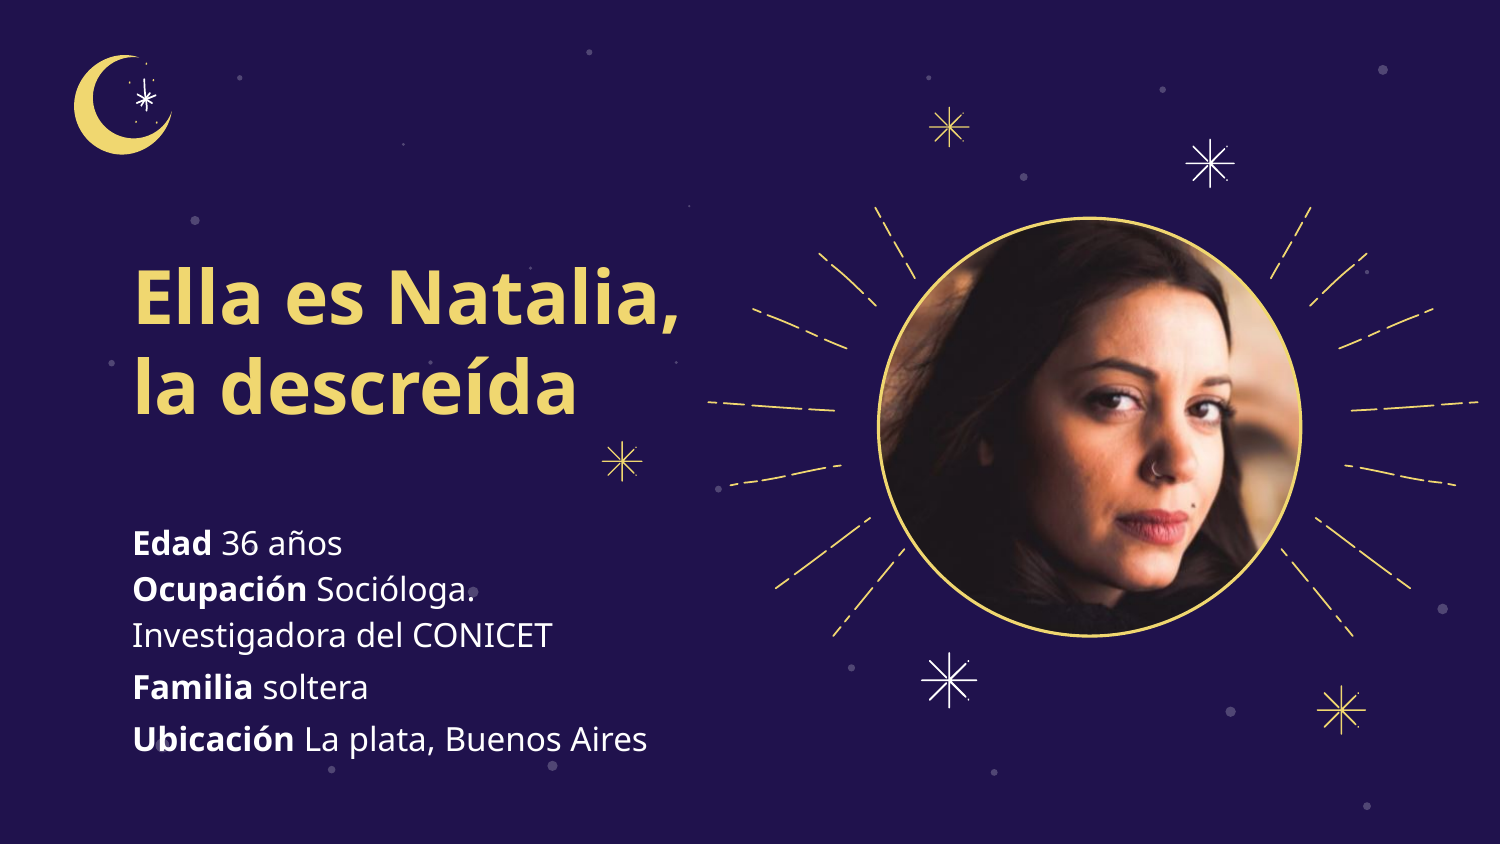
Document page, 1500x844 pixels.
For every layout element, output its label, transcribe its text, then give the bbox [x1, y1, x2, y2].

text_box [601, 106, 1367, 736]
subtitle Edad 36 años Ocupación Socióloga. Investigadora del CONICET Familia soltera Ubicación La plata, Buenos Aires [116, 538, 726, 844]
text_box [708, 207, 1478, 637]
subtitle Ella es Natalia, la descreída [116, 234, 596, 538]
